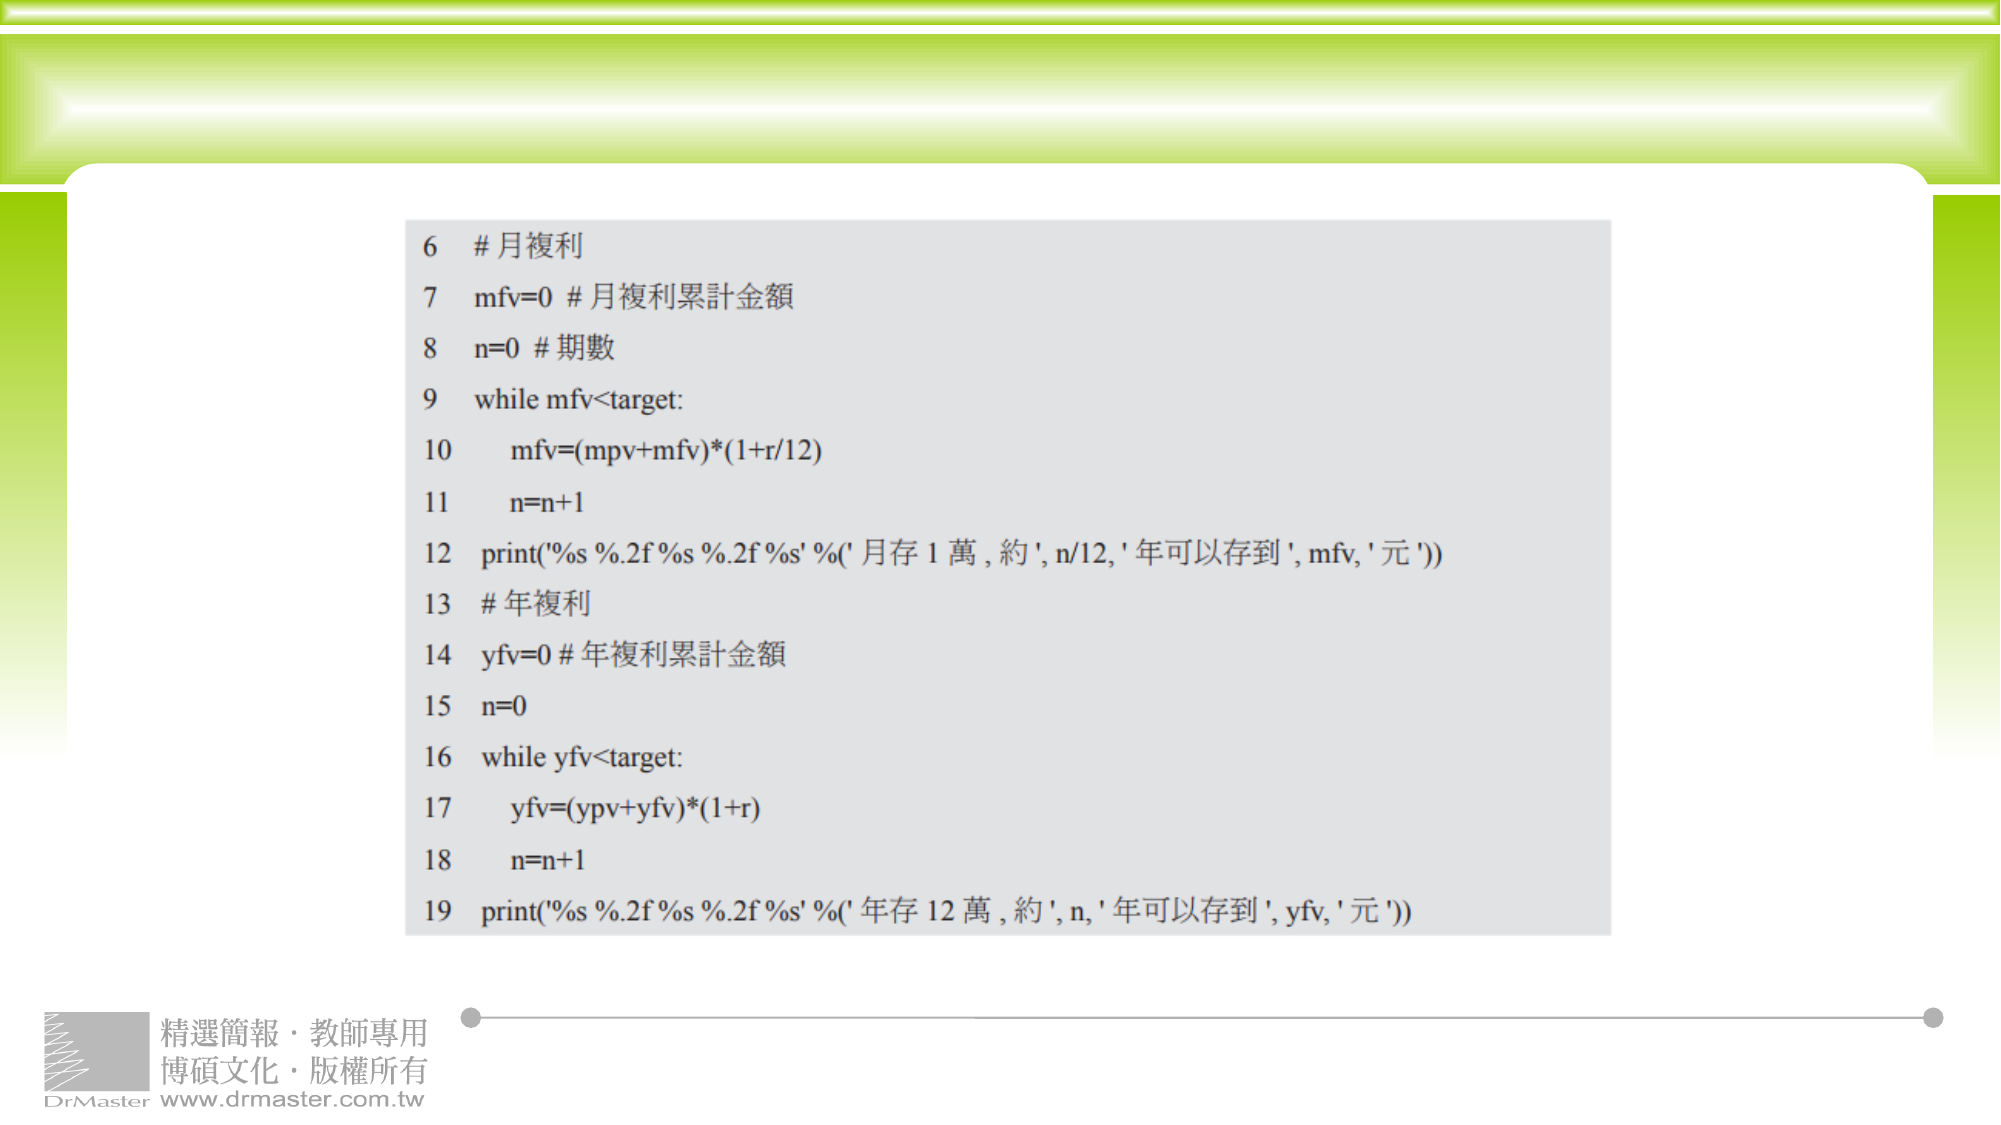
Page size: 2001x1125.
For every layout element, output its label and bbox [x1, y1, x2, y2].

list [380, 216, 1619, 961]
picture [44, 1012, 429, 1110]
